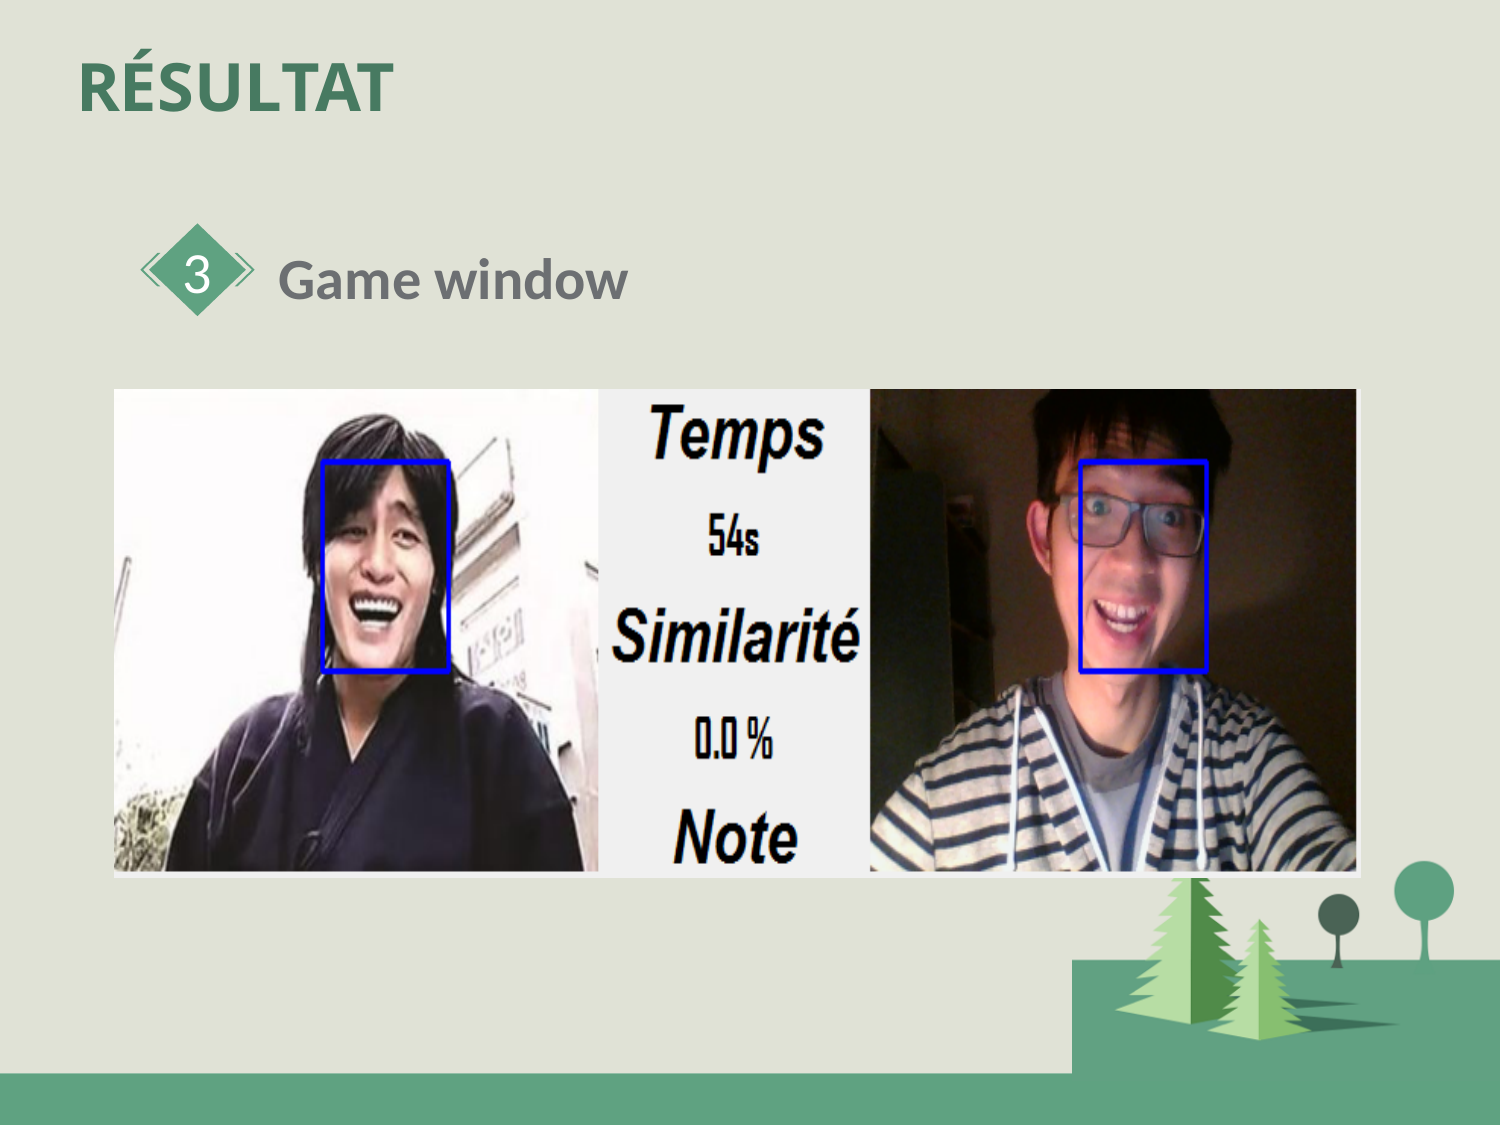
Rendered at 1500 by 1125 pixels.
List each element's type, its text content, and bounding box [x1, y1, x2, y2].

title RÉSULTAT [60, 29, 1445, 149]
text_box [140, 223, 753, 317]
picture [114, 389, 1500, 1081]
